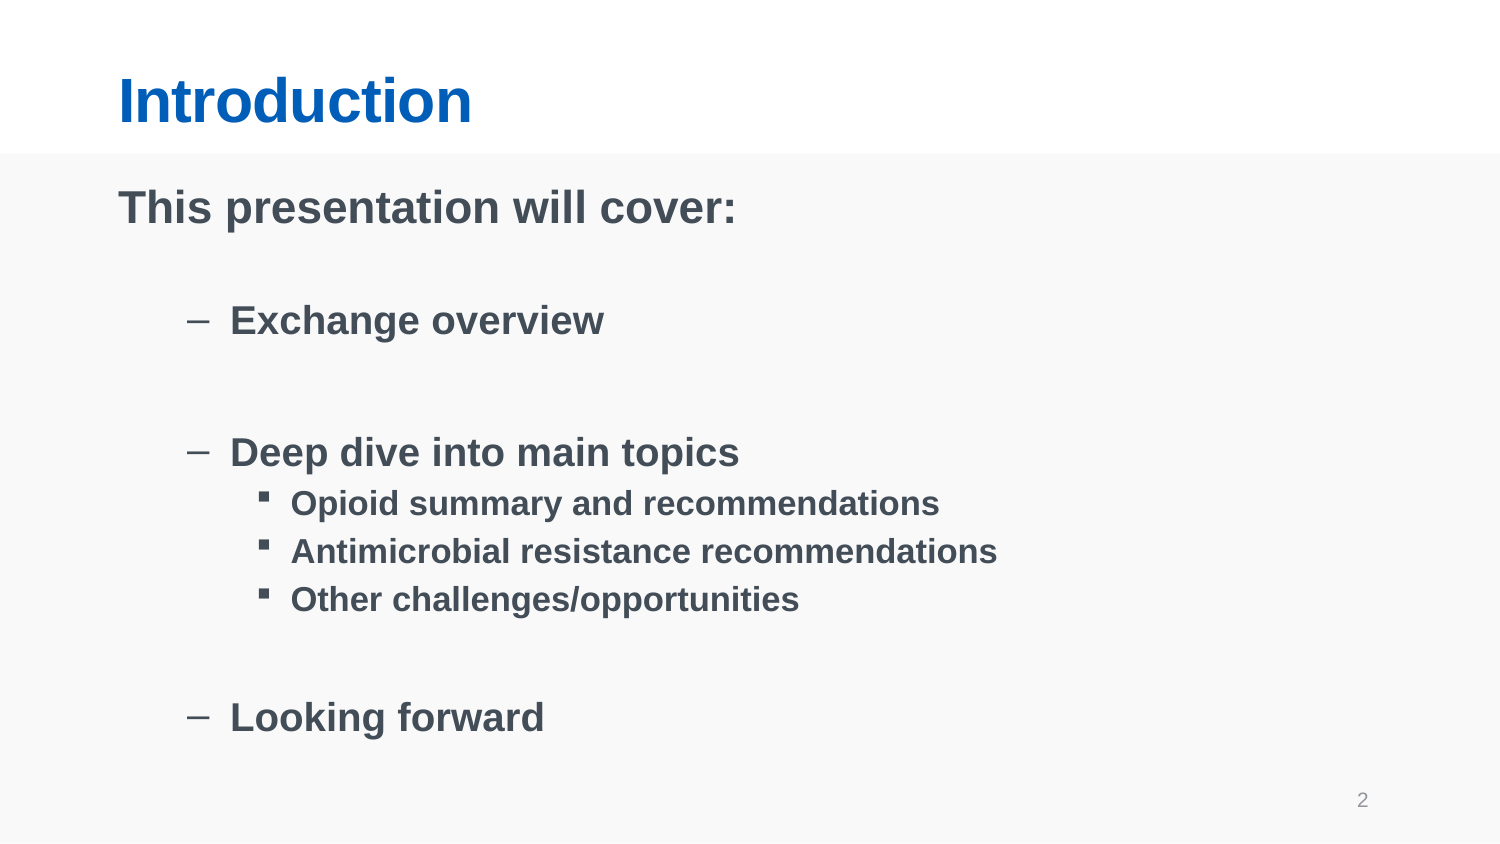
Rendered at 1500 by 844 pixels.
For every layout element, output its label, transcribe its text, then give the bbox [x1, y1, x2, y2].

title Introduction [118, 59, 1371, 147]
list This presentation will cover: Exchange overview Deep dive into main topics Opioid summary and recommendations Antimicrobial resistance recommendations Other challenges/opportunities Looking forward [118, 177, 1382, 741]
slide_number 2 [1033, 776, 1384, 822]
